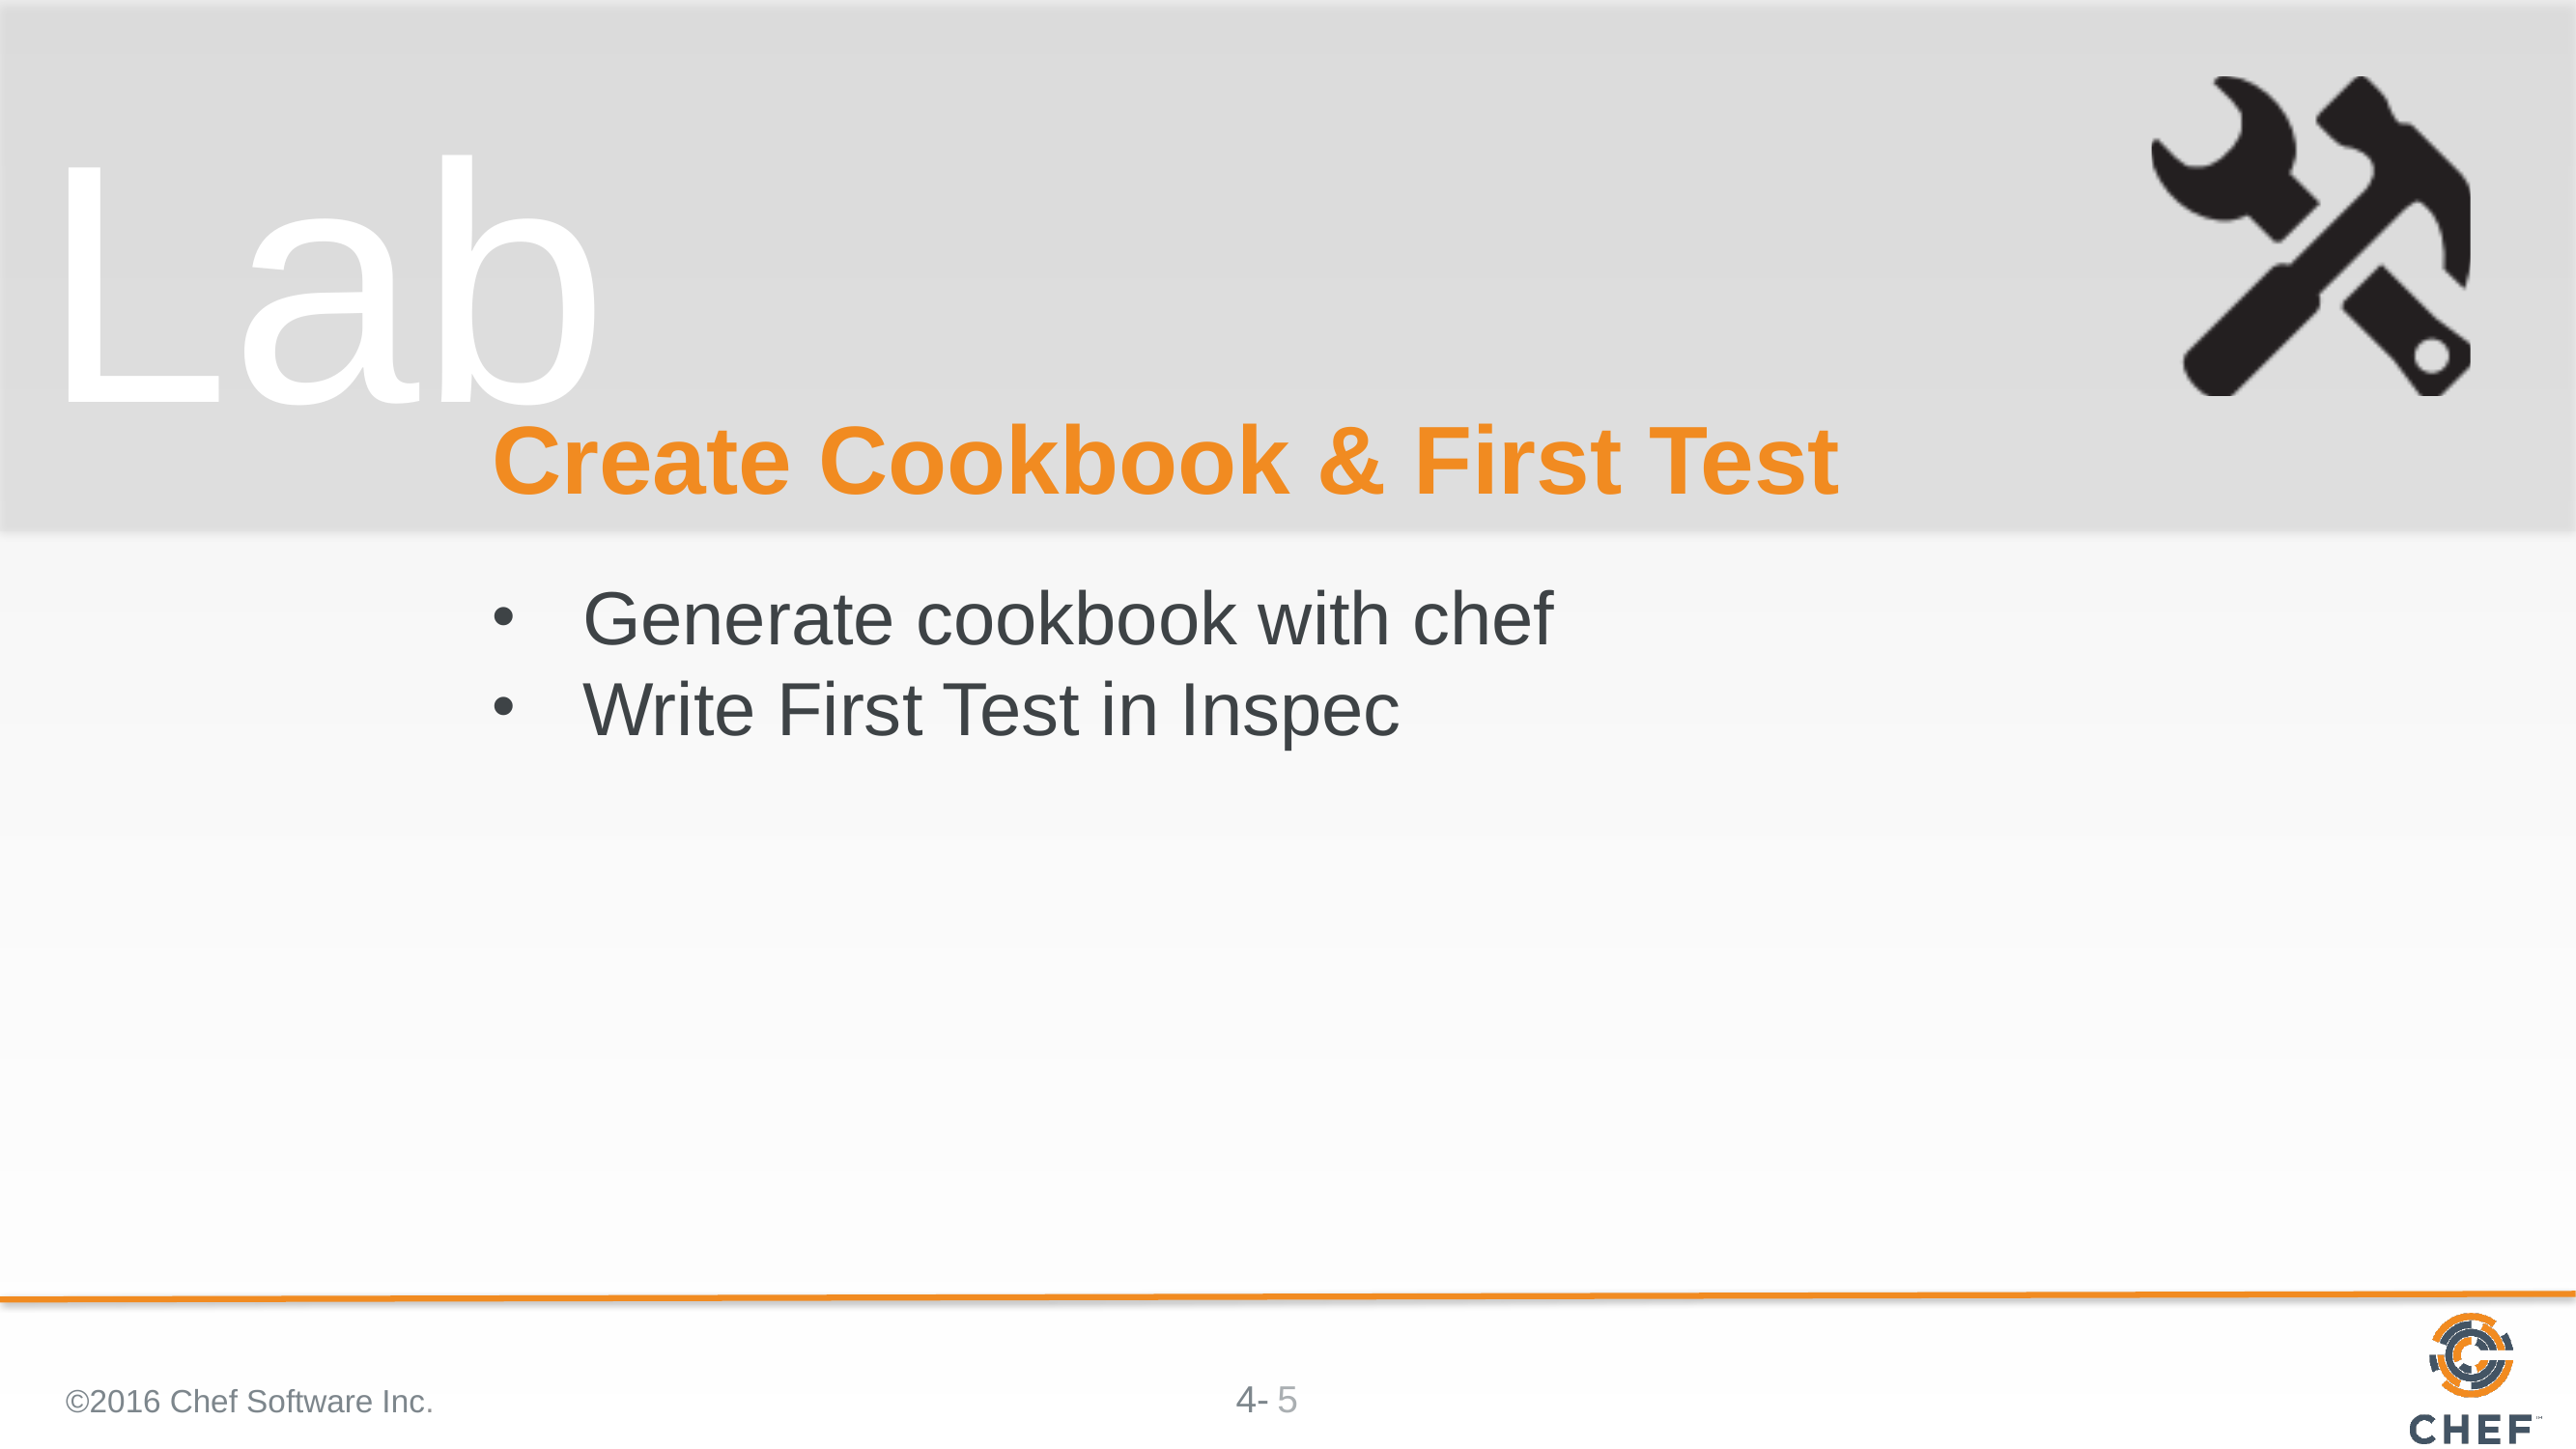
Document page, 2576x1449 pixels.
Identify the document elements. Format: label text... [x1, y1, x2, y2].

title Create Cookbook & First Test [477, 395, 2217, 531]
picture [2399, 1297, 2550, 1449]
slide_number 5 [998, 1359, 1578, 1437]
subtitle Generate cookbook with chef Write First Test in Inspec [477, 555, 2217, 1087]
footer ©2016 Chef Software Inc. [51, 1359, 952, 1440]
